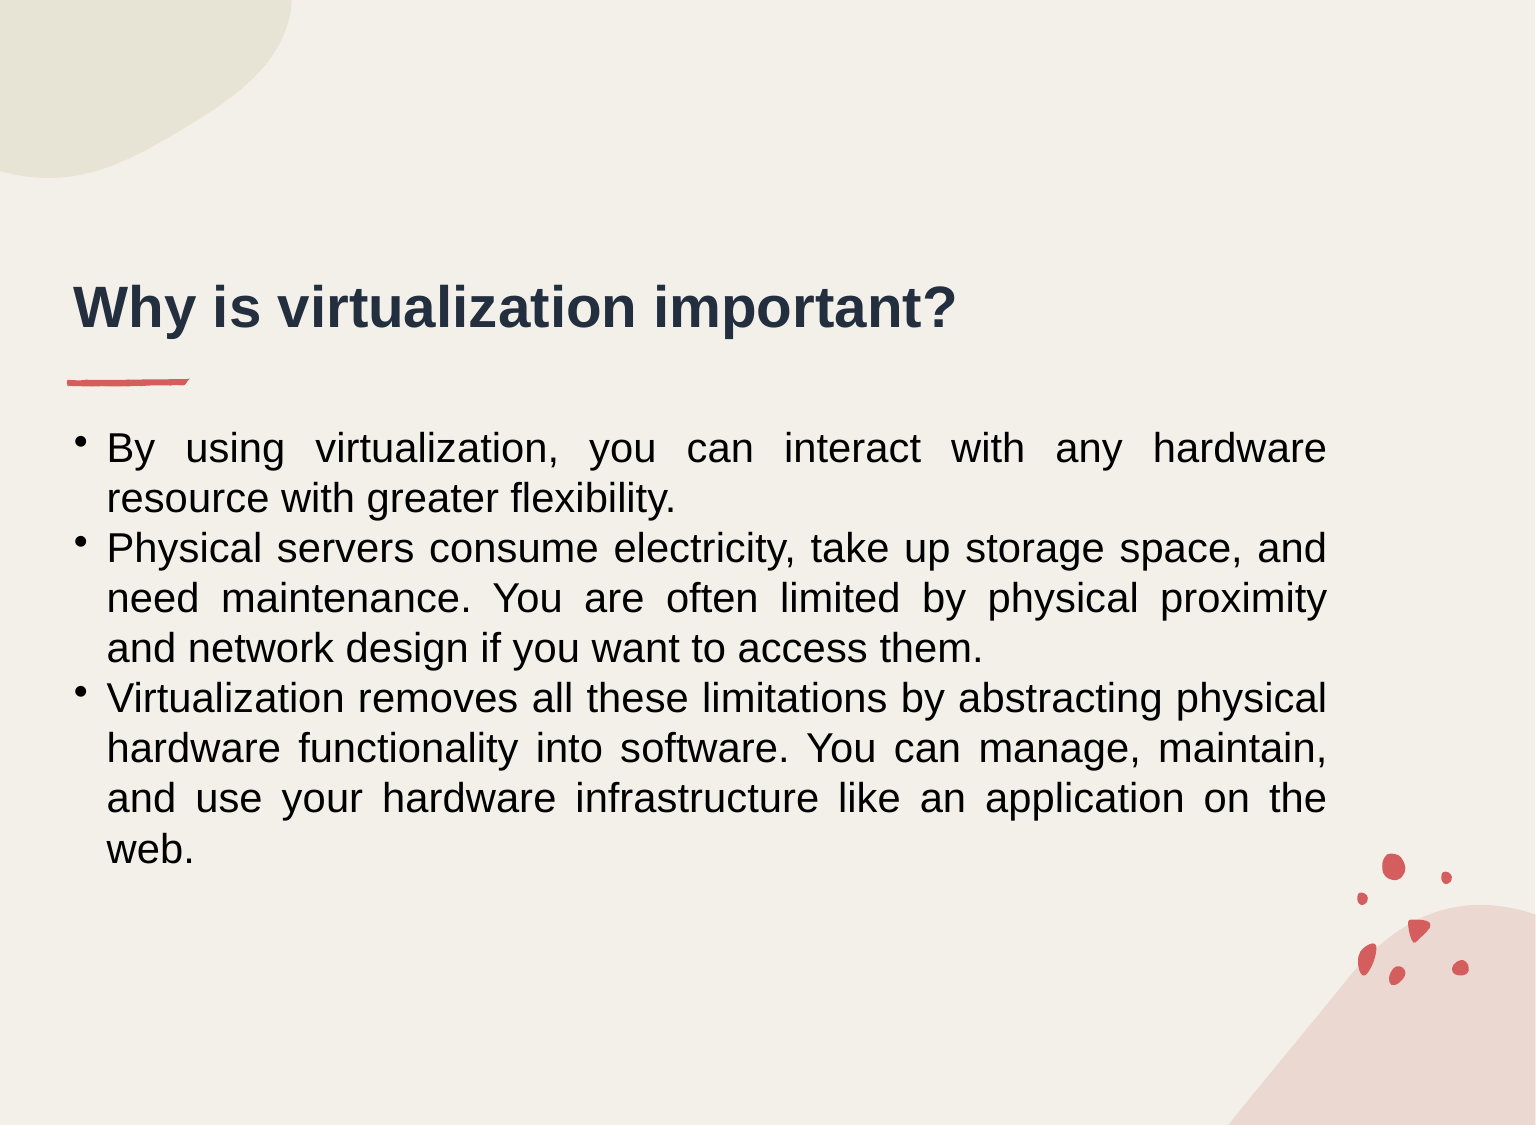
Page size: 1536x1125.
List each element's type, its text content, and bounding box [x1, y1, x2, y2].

list By using virtualization, you can interact with any hardware resource with greater flexibility. Physical servers consume electricity, take up storage space, and need maintenance. You are often limited by physical proximity and network design if you want to access them. Virtualization removes all these limitations by abstracting physical hardware functionality into software. You can manage, maintain, and use your hardware infrastructure like an application on the web. [65, 413, 1337, 997]
title Why is virtualization important? [65, 128, 1337, 348]
